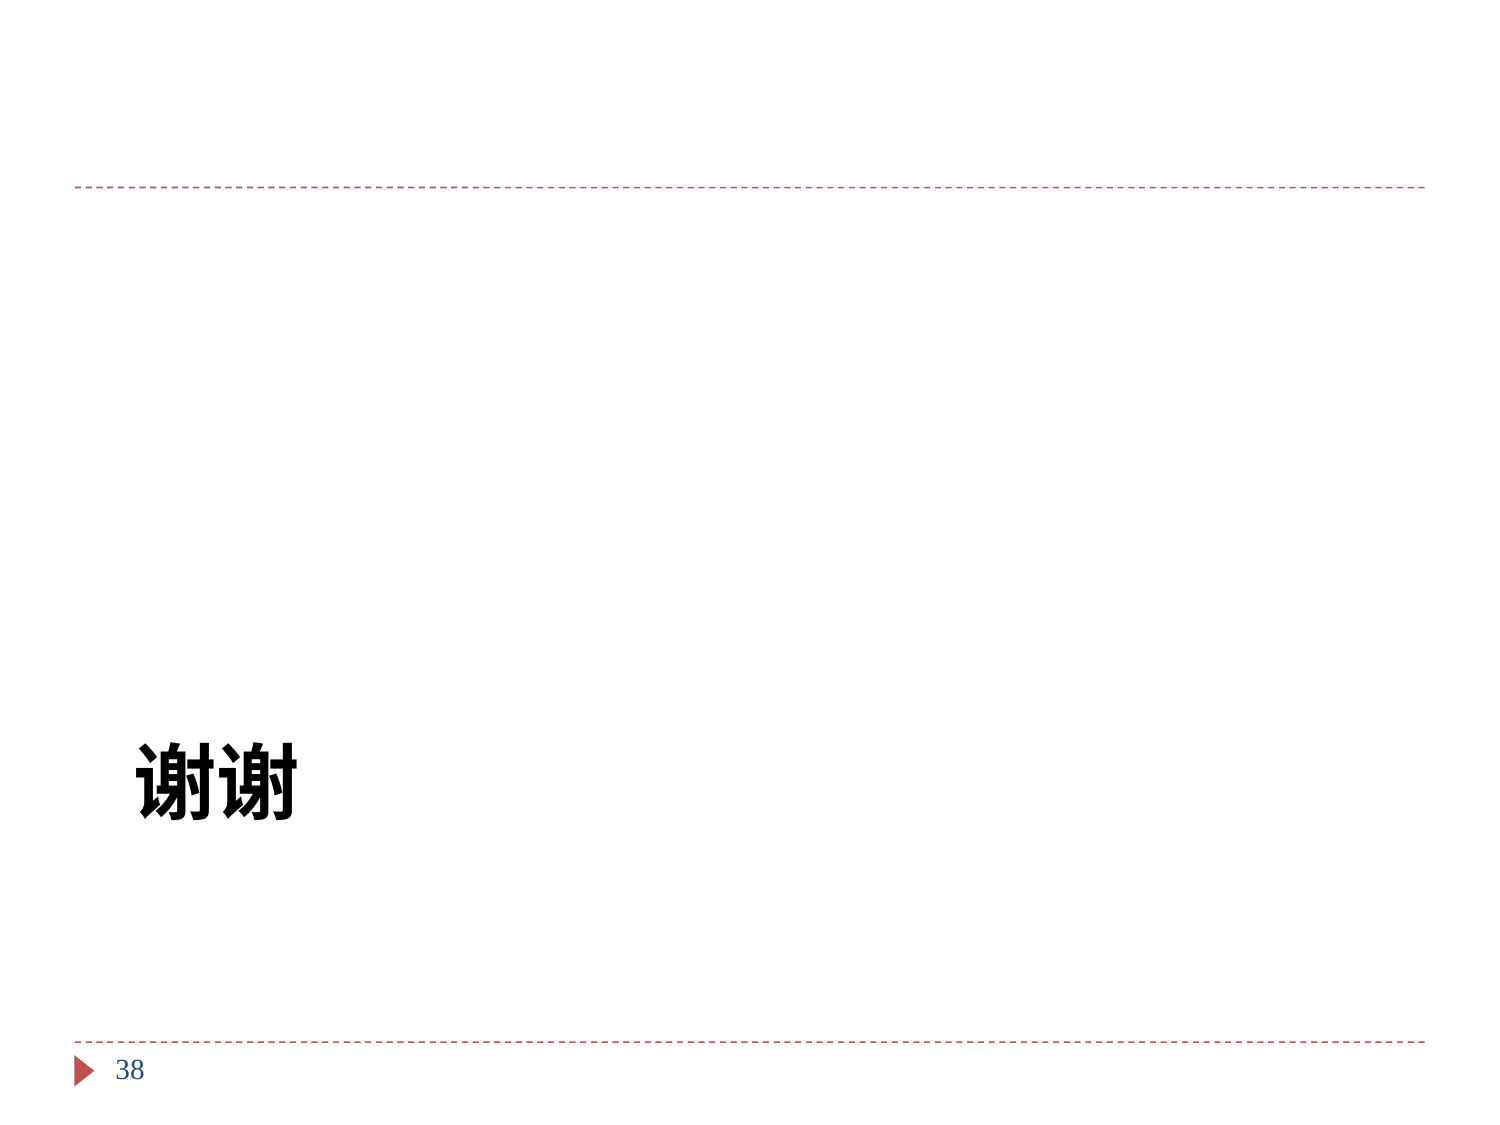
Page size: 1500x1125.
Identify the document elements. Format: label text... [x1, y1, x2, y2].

title 谢谢 [118, 722, 1394, 947]
slide_number 38 [100, 1042, 426, 1103]
